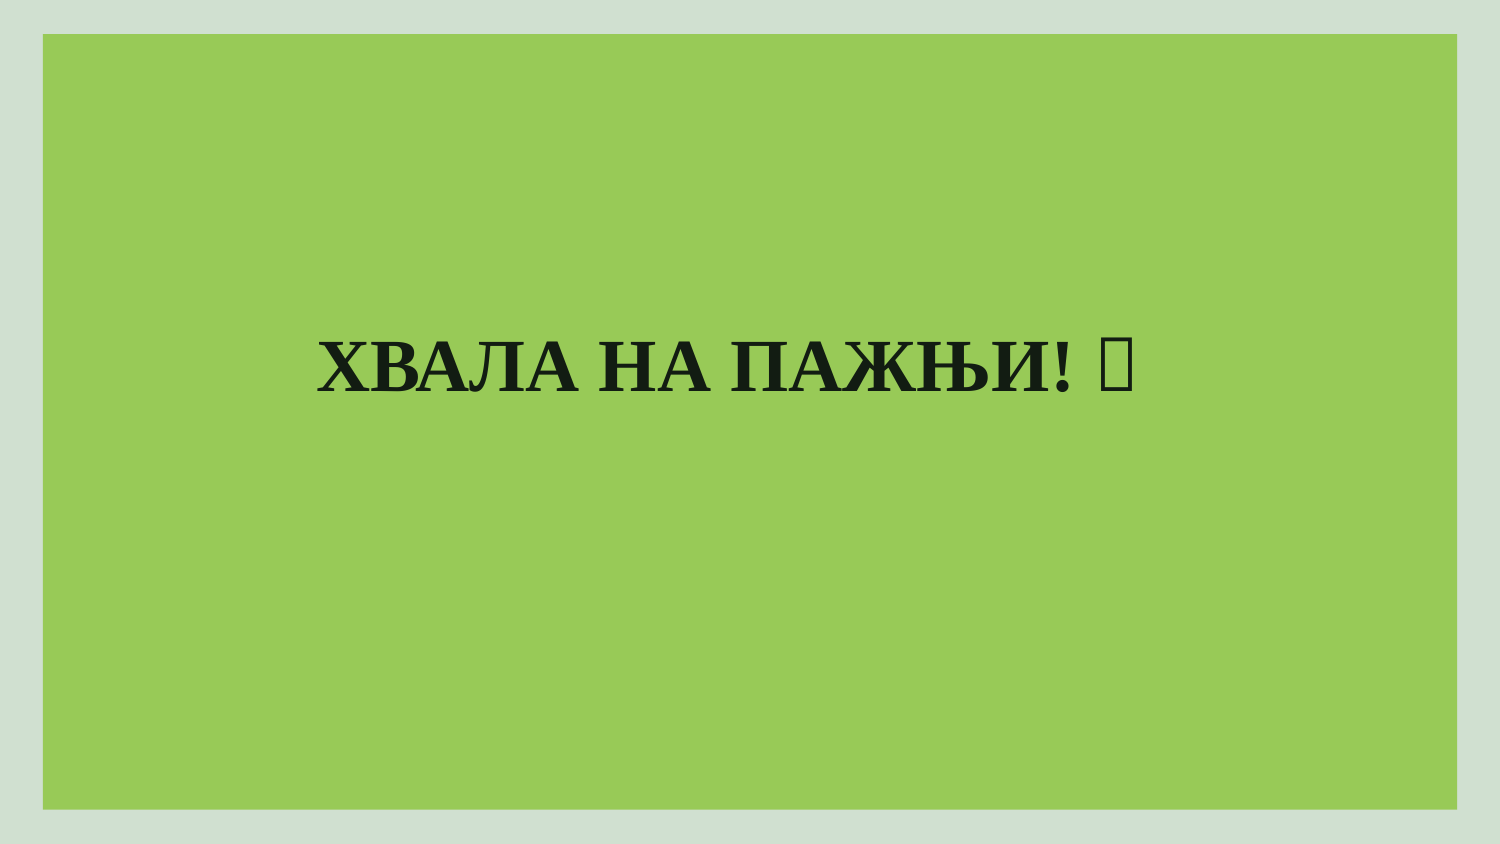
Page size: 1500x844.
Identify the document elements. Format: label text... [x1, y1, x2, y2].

text_box ХВАЛА НА ПАЖЊИ!  [221, 309, 1272, 415]
